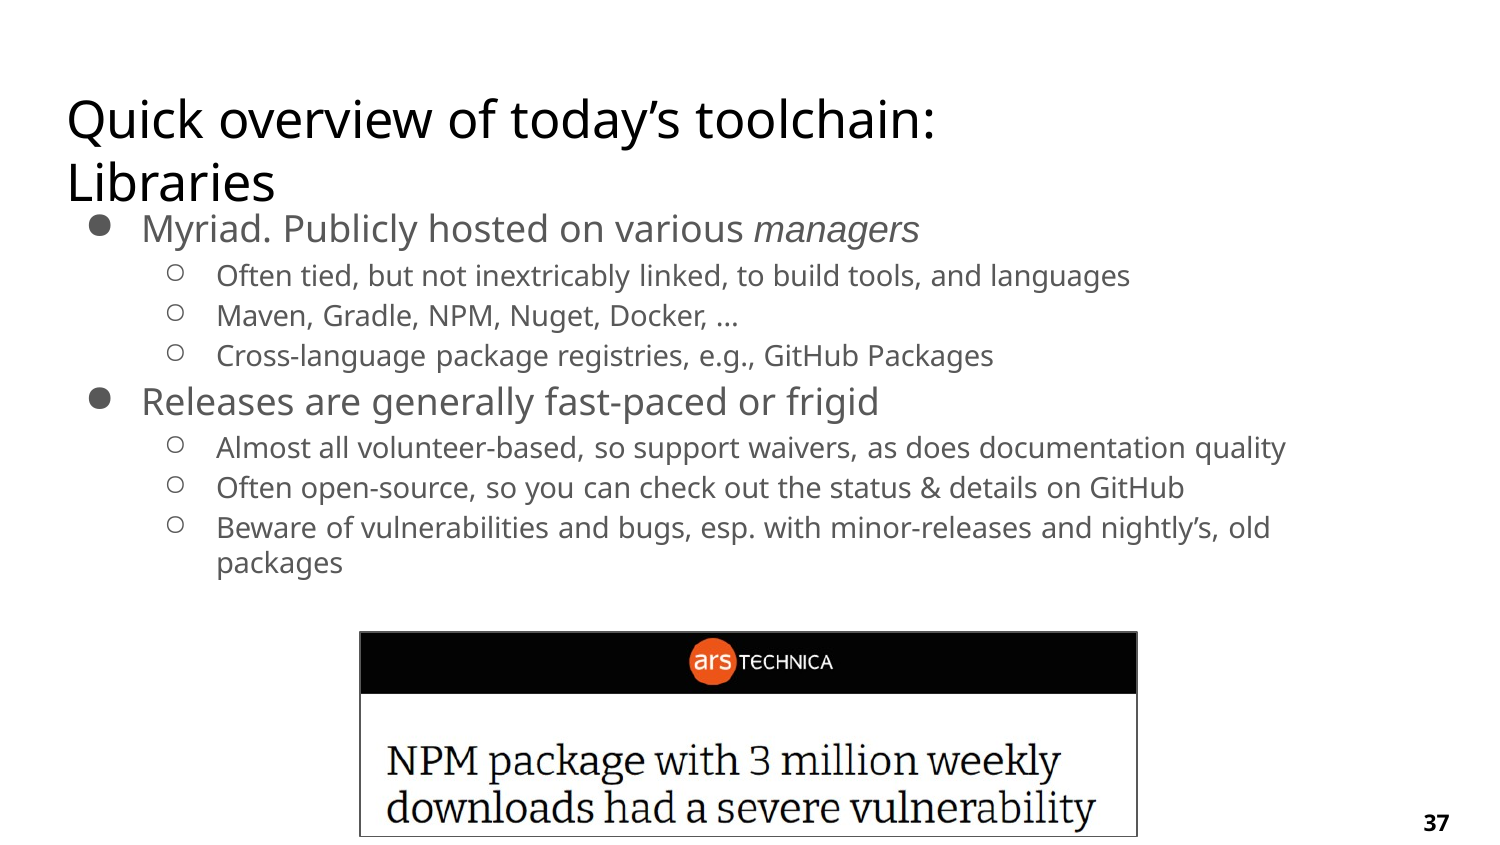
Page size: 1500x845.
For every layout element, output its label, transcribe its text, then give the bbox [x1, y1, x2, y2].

title Quick overview of today’s toolchain: Libraries [64, 84, 1111, 228]
text_box Myriad. Publicly hosted on various managers Often tied, but not inextricably linked, to build tools, and languages Maven, Gradle, NPM, Nuget, Docker, … Cross-language package registries, e.g., GitHub Packages Releases are generally fast-paced or frigid Almost all volunteer-based, so support waivers, as does documentation quality Often open-source, so you can check out the status & details on GitHub Beware of vulnerabilities and bugs, esp. with minor-releases and nightly’s, old packages [82, 195, 1350, 580]
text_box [0, 631, 1499, 845]
